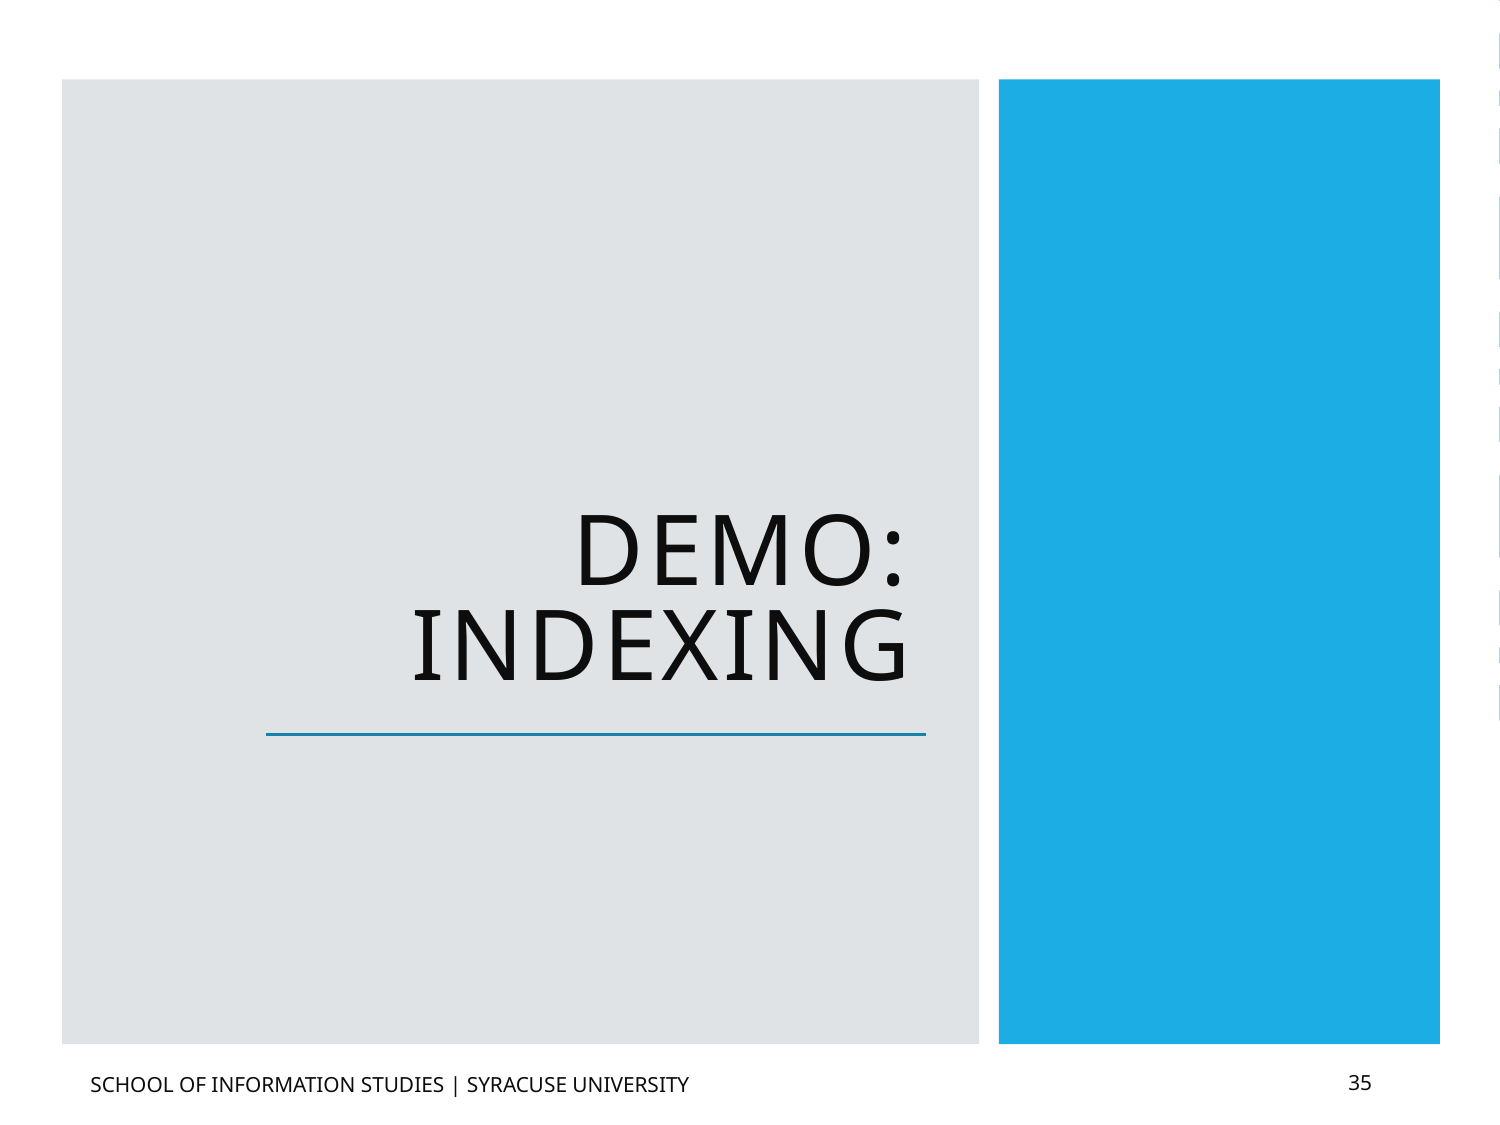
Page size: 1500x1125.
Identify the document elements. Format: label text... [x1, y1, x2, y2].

title Demo: Indexing [121, 160, 927, 707]
text_box [0, 0, 1500, 1125]
footer School of Information Studies | Syracuse University [75, 1061, 737, 1107]
slide_number 35 [1333, 1061, 1454, 1107]
text_box [61, 78, 980, 1045]
text_box [998, 78, 1441, 1045]
